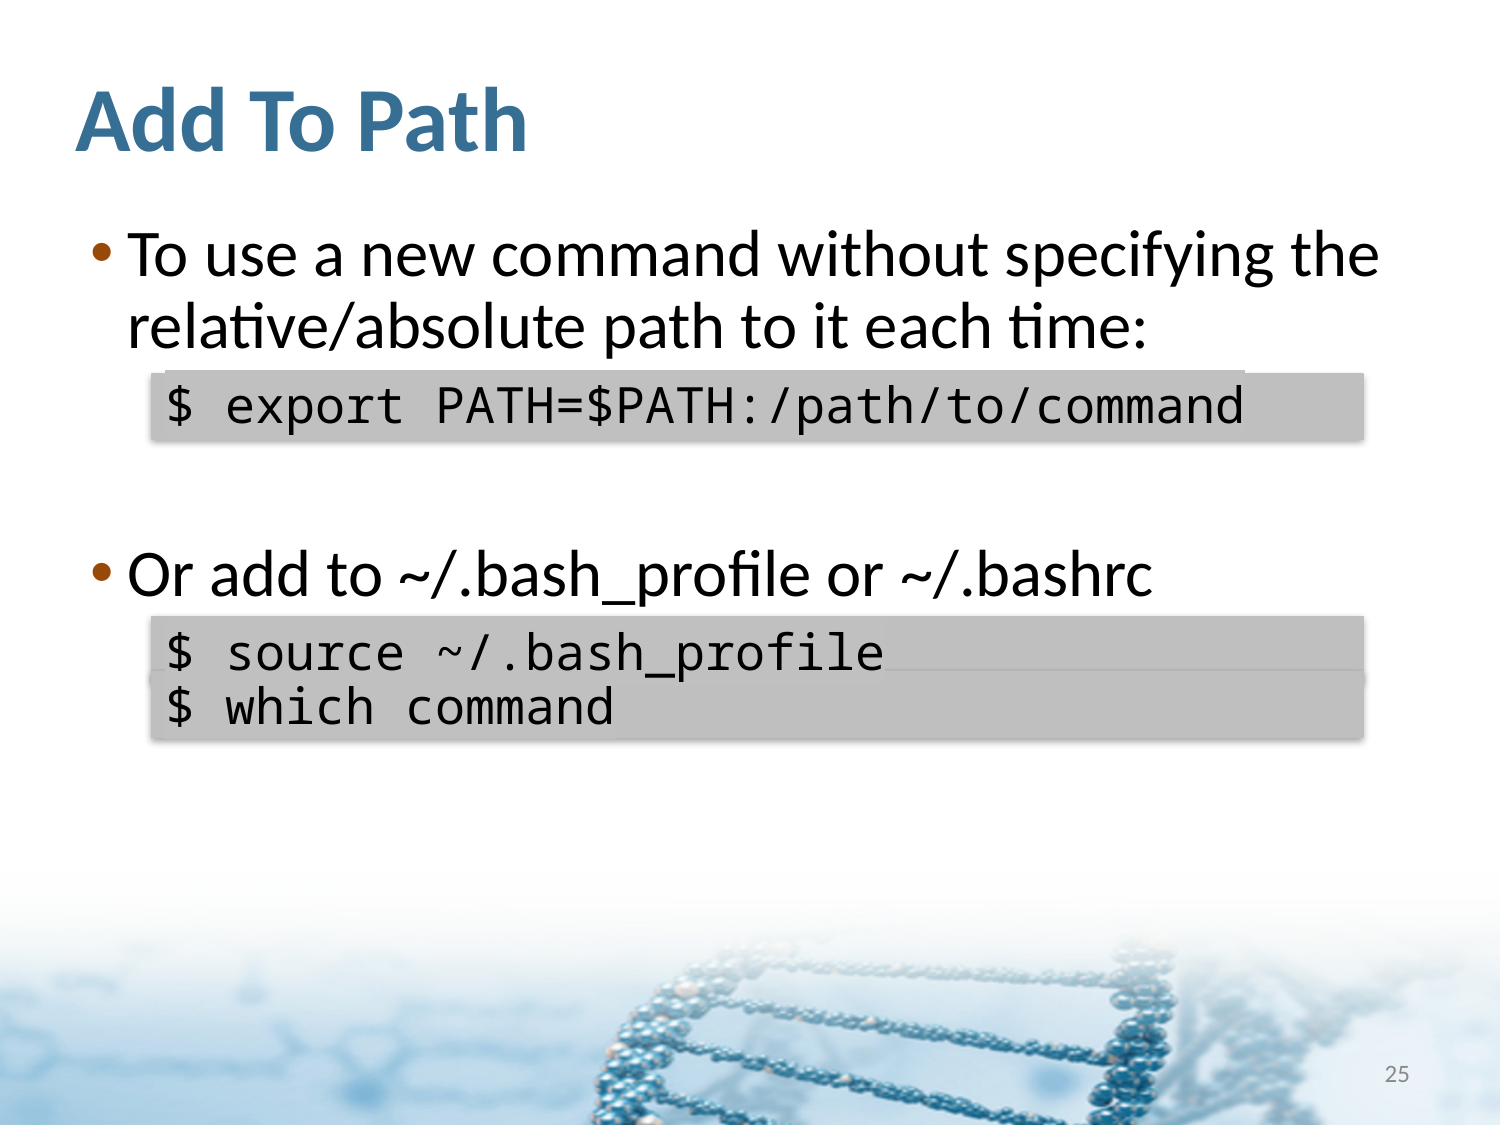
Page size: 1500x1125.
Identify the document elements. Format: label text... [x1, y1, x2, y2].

picture [0, 862, 1500, 1125]
slide_number 25 [1074, 1042, 1425, 1103]
title Add To Path [60, 20, 1455, 209]
list To use a new command without specifying the relative/absolute path to it each time: $ export PATH=$PATH:/path/to/command Or add to ~/.bash_profile or ~/.bashrc $ source ~/.bash_profile $ which command [75, 211, 1425, 998]
